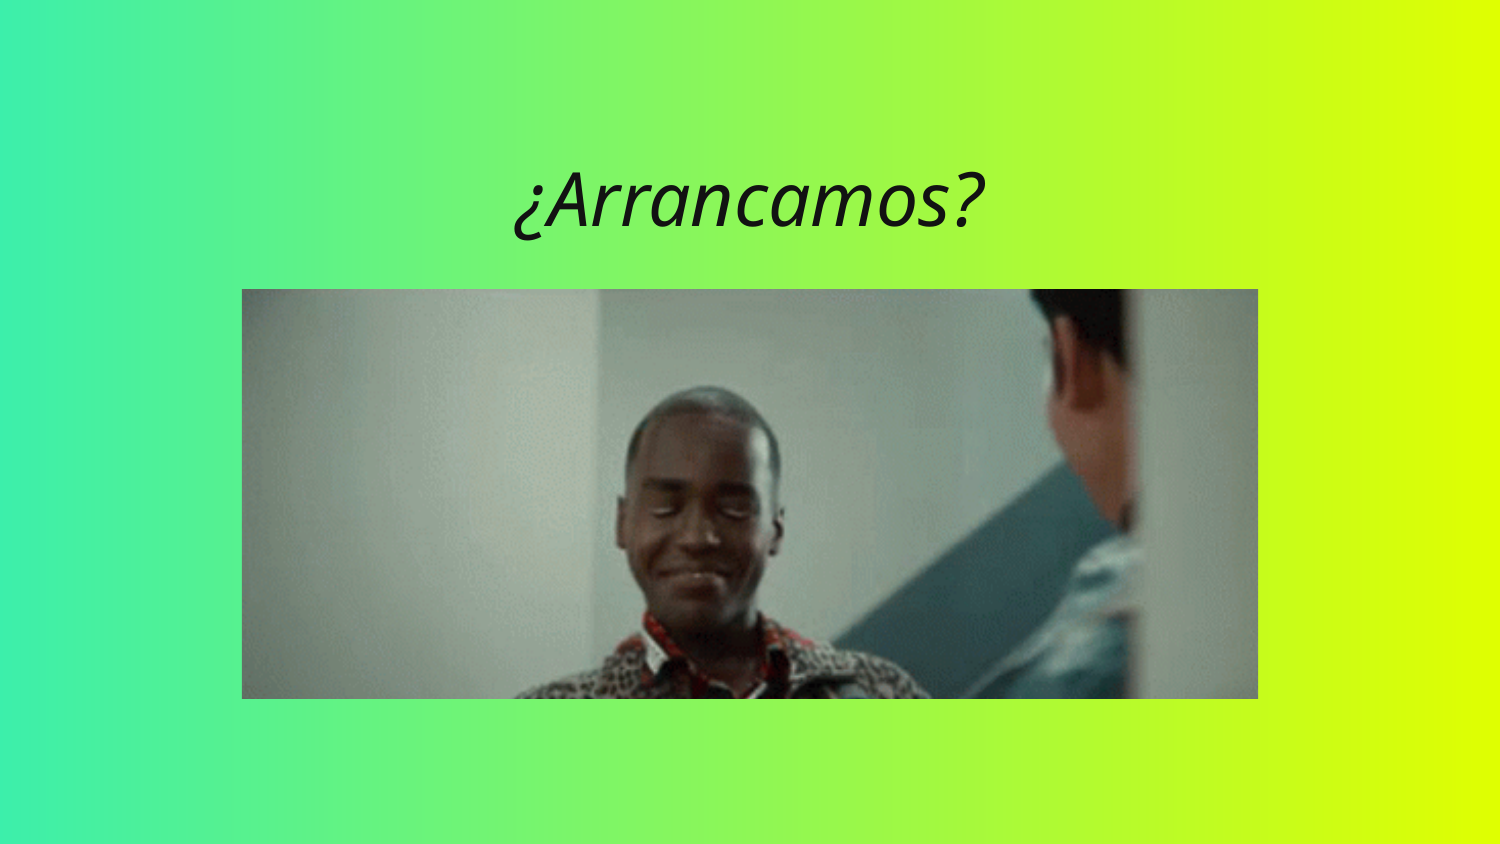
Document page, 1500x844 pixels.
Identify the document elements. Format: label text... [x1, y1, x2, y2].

text_box ¿Arrancamos? [229, 115, 1271, 278]
picture [241, 289, 1259, 699]
